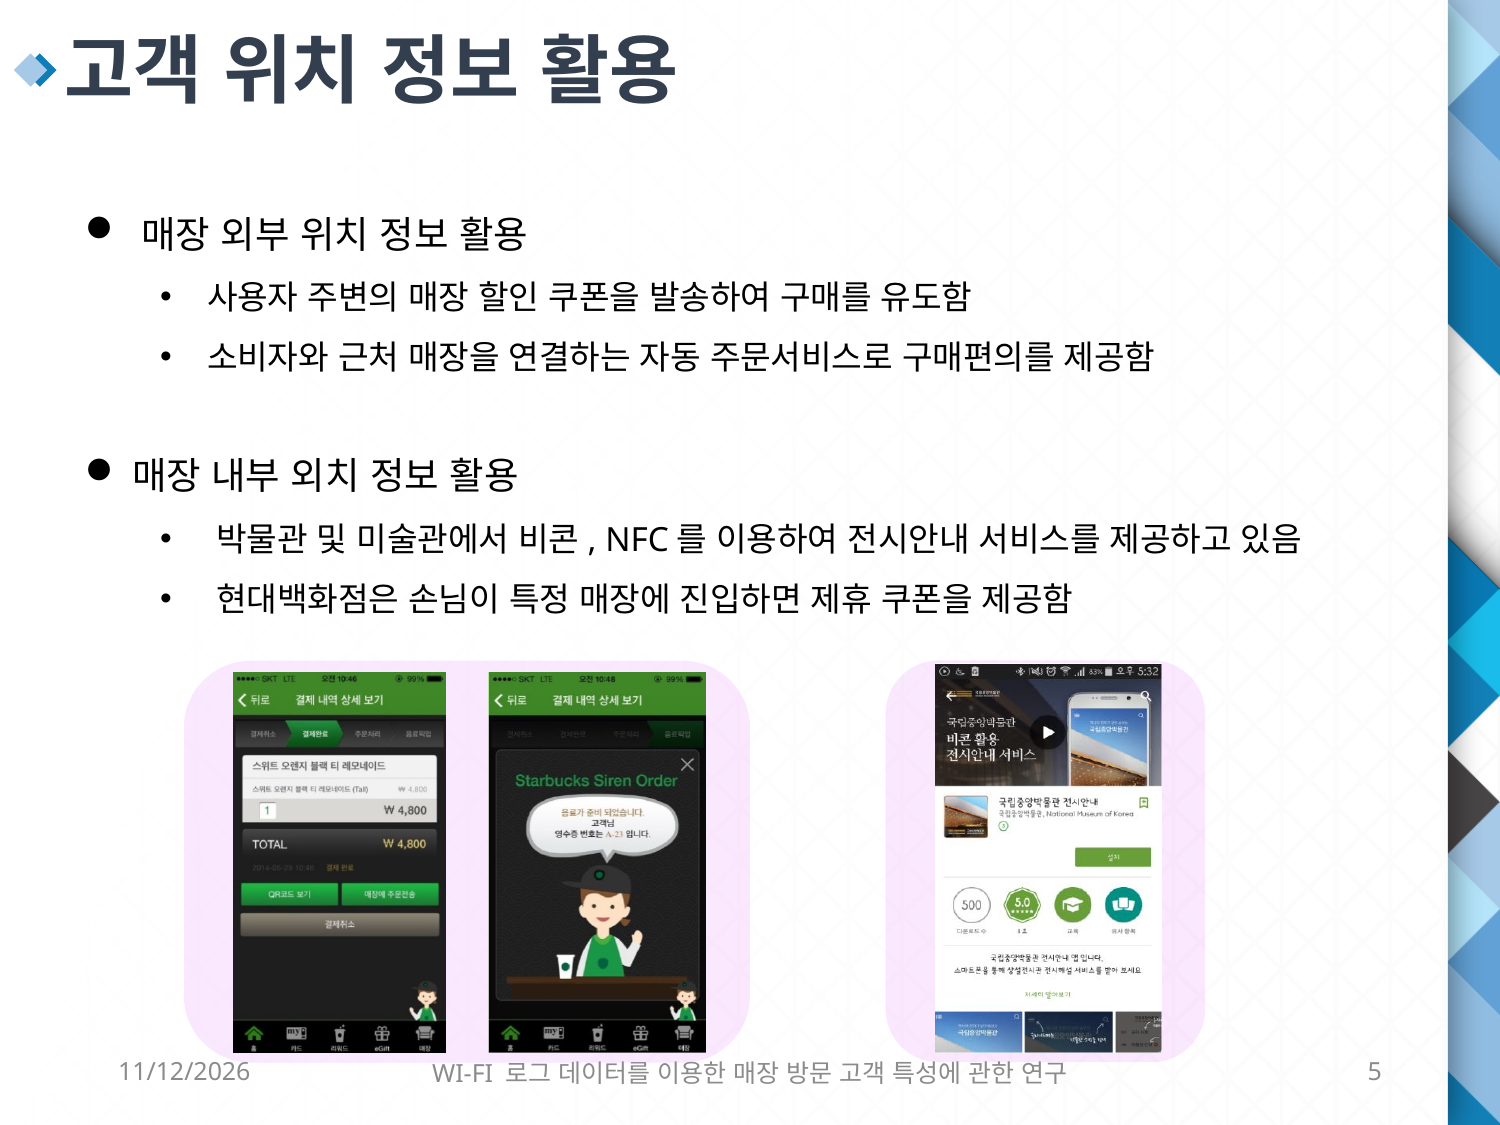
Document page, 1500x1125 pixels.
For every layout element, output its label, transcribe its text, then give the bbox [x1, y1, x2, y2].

text_box 매장 외부 위치 정보 활용 사용자 주변의 매장 할인 쿠폰을 발송하여 구매를 유도함 소비자와 근처 매장을 연결하는 자동 주문서비스로 구매편의를 제공함 매장 내부 외치 정보 활용 박물관 및 미술관에서 비콘, NFC를 이용하여 전시안내 서비스를 제공하고 있음 현대백화점은 손님이 특정 매장에 진입하면 제휴 쿠폰을 제공함 [70, 194, 1430, 626]
slide_number 5 [1059, 1042, 1397, 1103]
list 고객 위치 정보 활용 [64, 31, 1300, 116]
picture [0, 0, 1500, 1125]
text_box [18, 58, 52, 82]
footer WI-FI 로그 데이터를 이용한 매장 방문 고객 특성에 관한 연구 [382, 1042, 1059, 1103]
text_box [183, 660, 750, 1063]
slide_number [103, 1042, 382, 1103]
text_box [884, 659, 1207, 1042]
